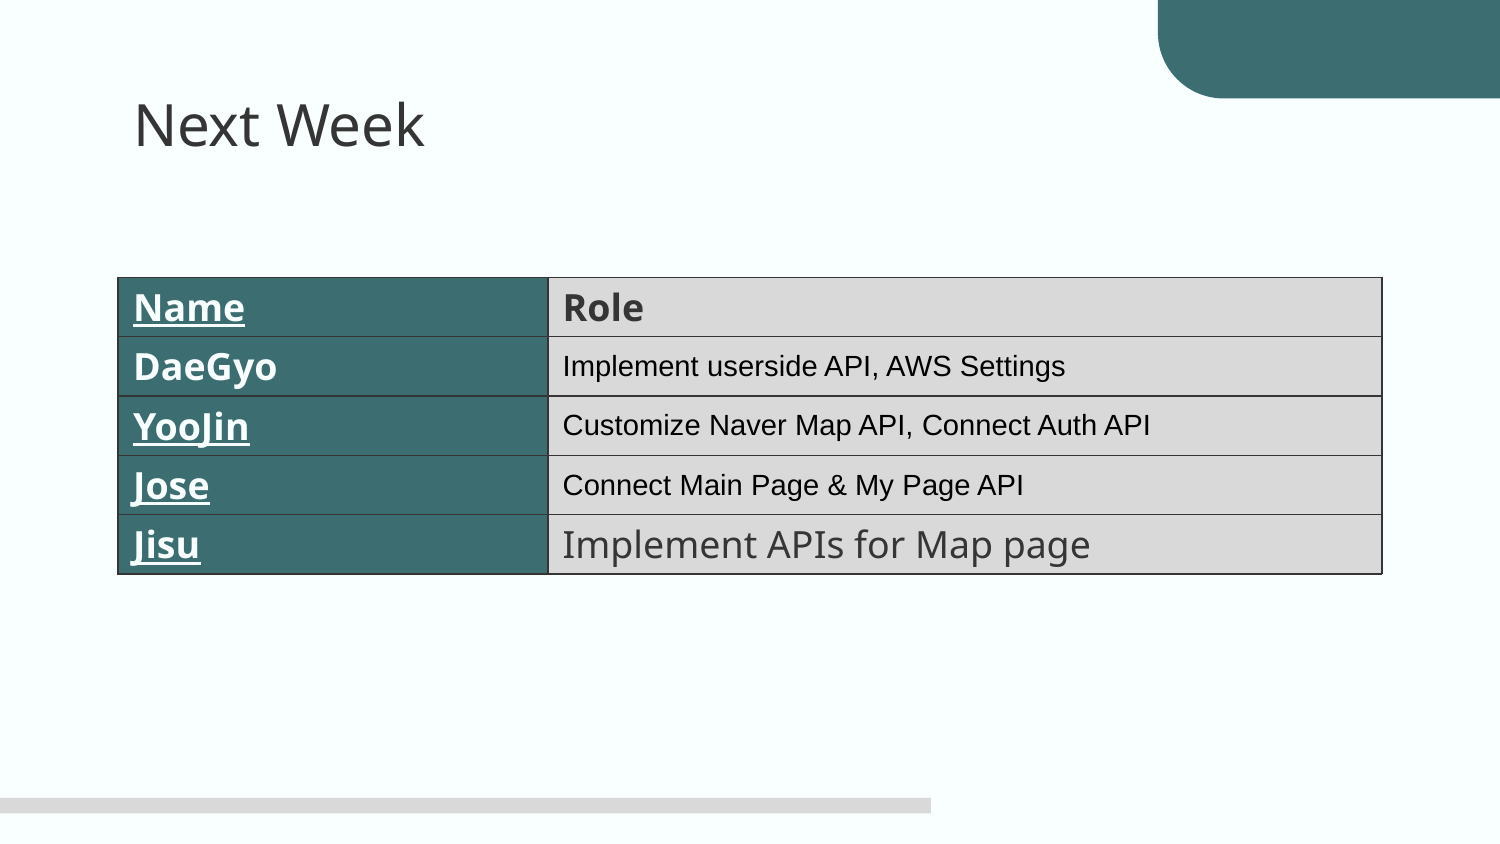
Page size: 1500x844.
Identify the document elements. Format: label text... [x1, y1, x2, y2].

table_cell Customize Naver Map API, Connect Auth API [549, 397, 1381, 455]
table_cell Jose [119, 456, 547, 514]
table_cell Implement APIs for Map page [549, 515, 1381, 573]
table_cell Connect Main Page & My Page API [549, 456, 1381, 514]
table_cell Implement userside API, AWS Settings [549, 337, 1381, 395]
table_cell YooJin [119, 397, 547, 455]
title Next Week [118, 72, 1382, 167]
table_header Role [549, 278, 1381, 336]
table_cell Jisu [119, 515, 547, 573]
table_cell DaeGyo [119, 337, 547, 395]
table_header Name [119, 278, 547, 336]
